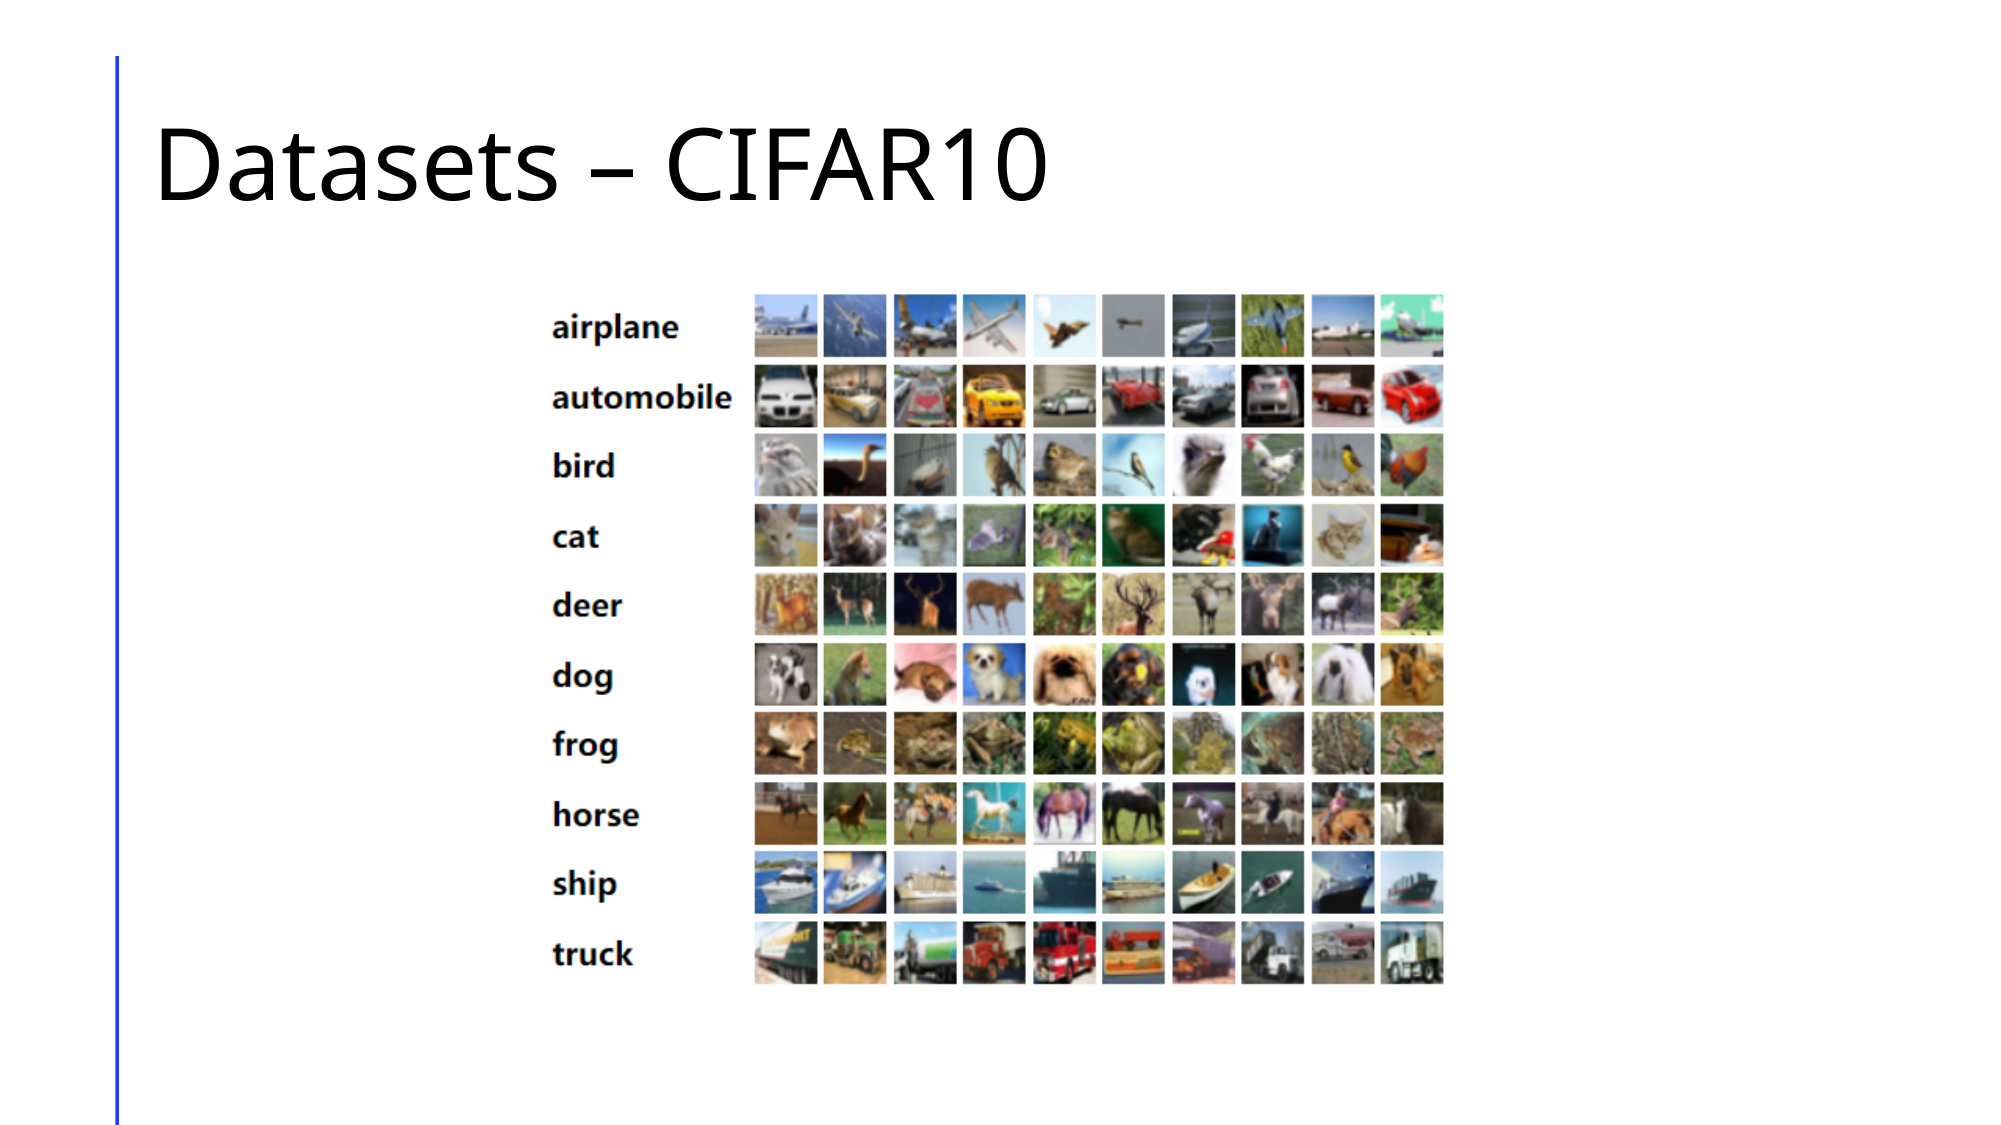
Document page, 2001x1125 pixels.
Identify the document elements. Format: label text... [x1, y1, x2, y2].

title Datasets – CIFAR10 [137, 59, 1863, 278]
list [547, 290, 1453, 989]
